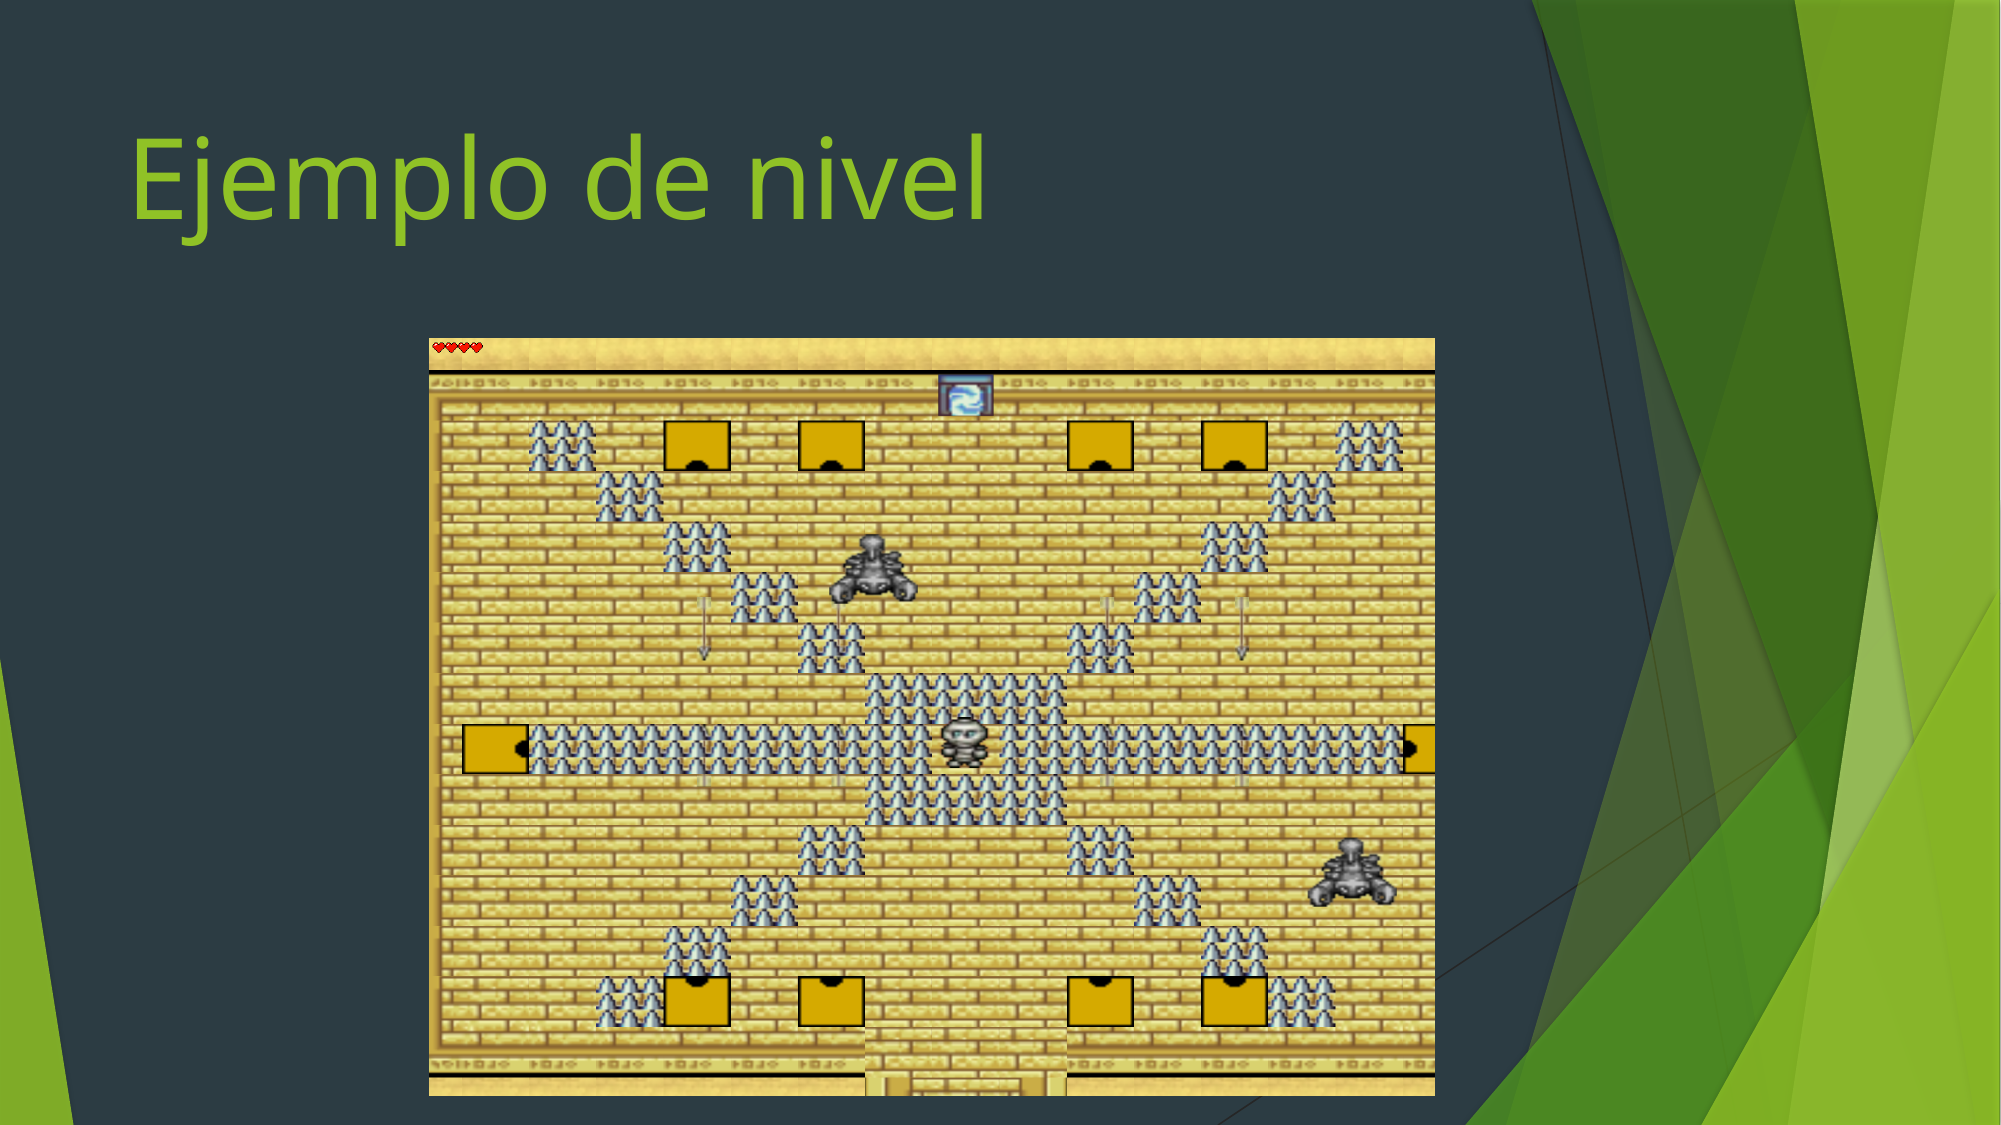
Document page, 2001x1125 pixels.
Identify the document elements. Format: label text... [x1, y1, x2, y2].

title Ejemplo de nivel [111, 99, 1522, 317]
picture [428, 337, 1436, 1096]
